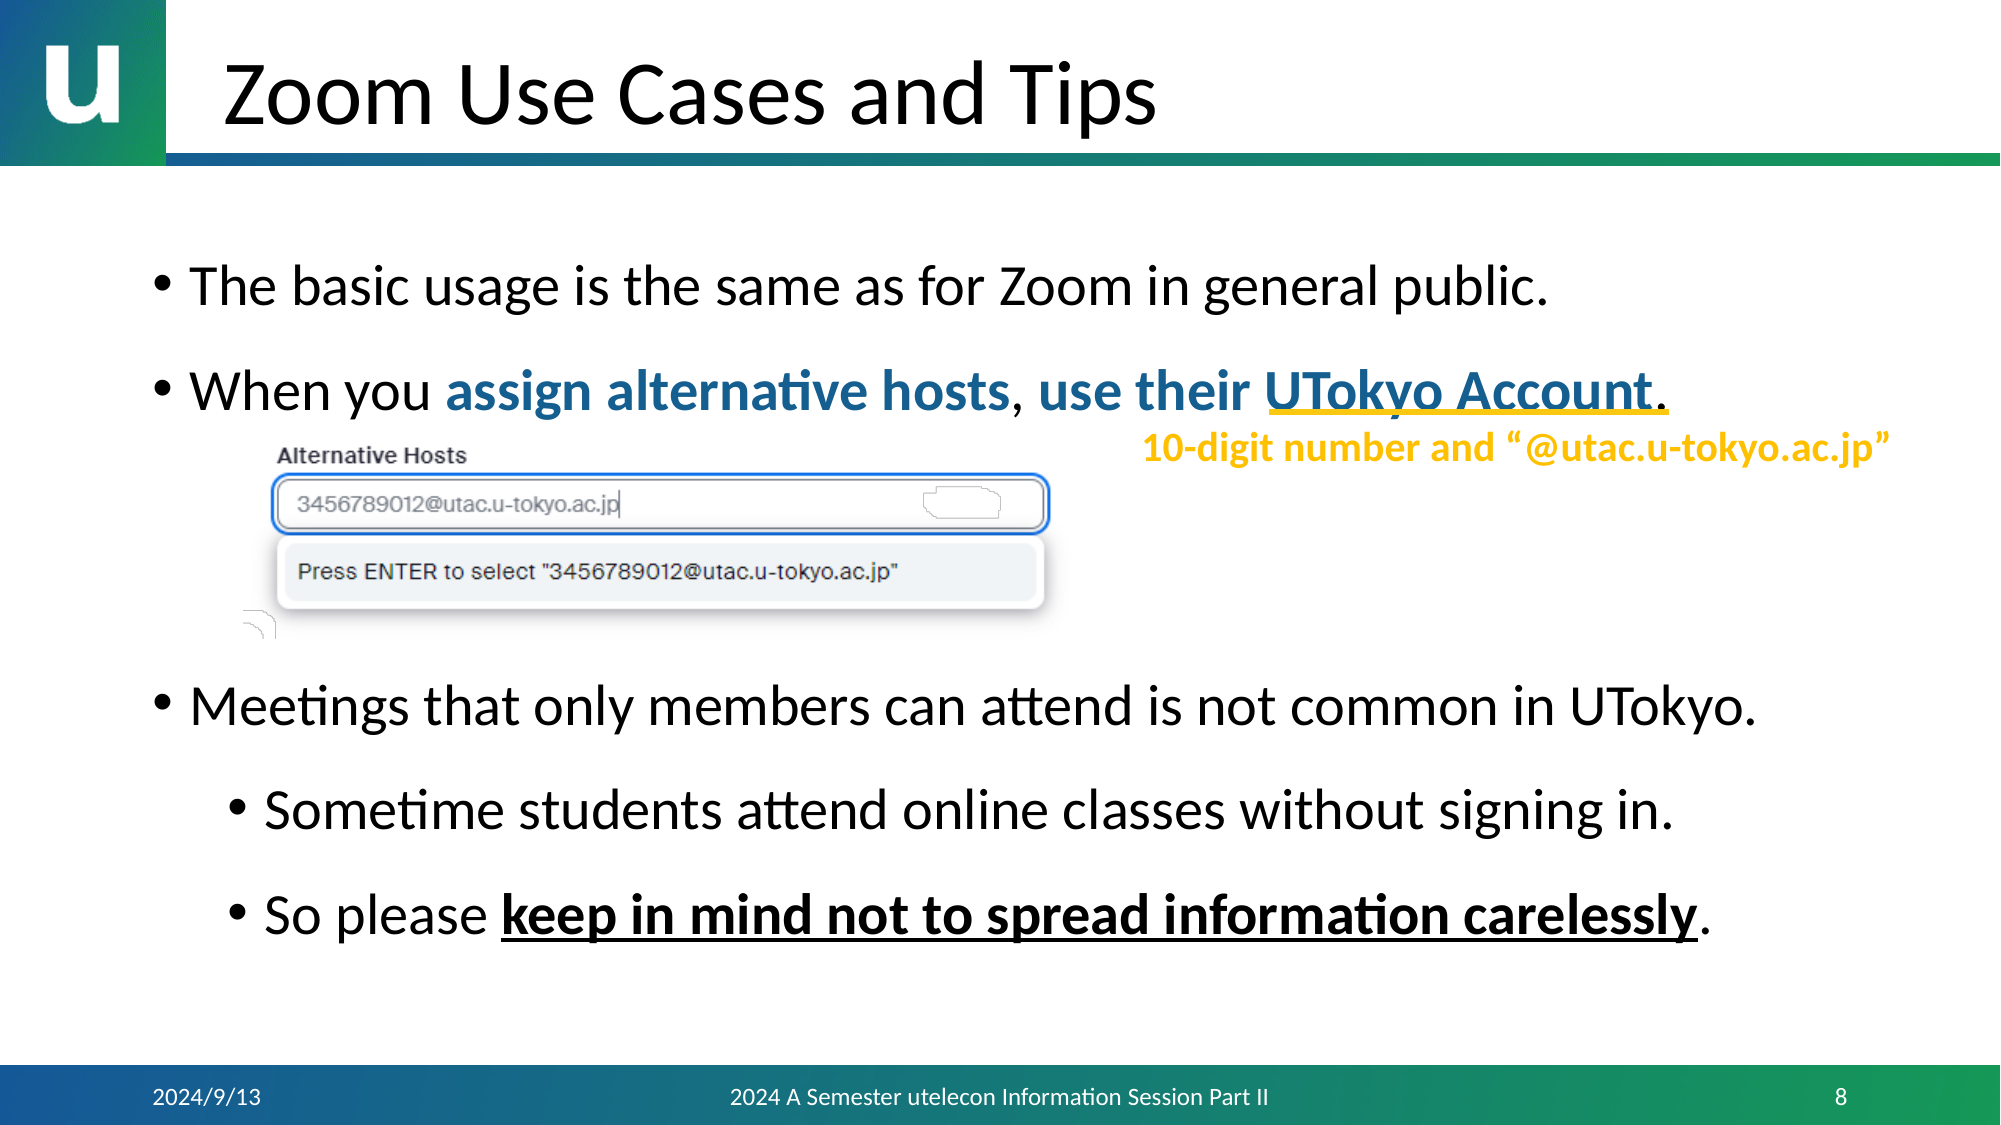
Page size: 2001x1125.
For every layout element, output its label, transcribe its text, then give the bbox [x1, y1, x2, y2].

picture [0, 0, 2000, 166]
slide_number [137, 1074, 588, 1117]
footer 2024 A Semester utelecon Information Session Part II [662, 1074, 1338, 1117]
title Zoom Use Cases and Tips [208, 35, 1863, 154]
slide_number 8 [1412, 1074, 1863, 1117]
text_box 10-digit number and “@utac.u-tokyo.ac.jp” [1033, 412, 2000, 477]
picture [243, 425, 1082, 640]
list The basic usage is the same as for Zoom in general public. When you assign alternative hosts, use their UTokyo Account. Meetings that only members can attend is not common in UTokyo. Sometime students attend online classes without signing in. So please keep in mind not to spread information carelessly. [137, 205, 1863, 1055]
picture [0, 1065, 2000, 1125]
